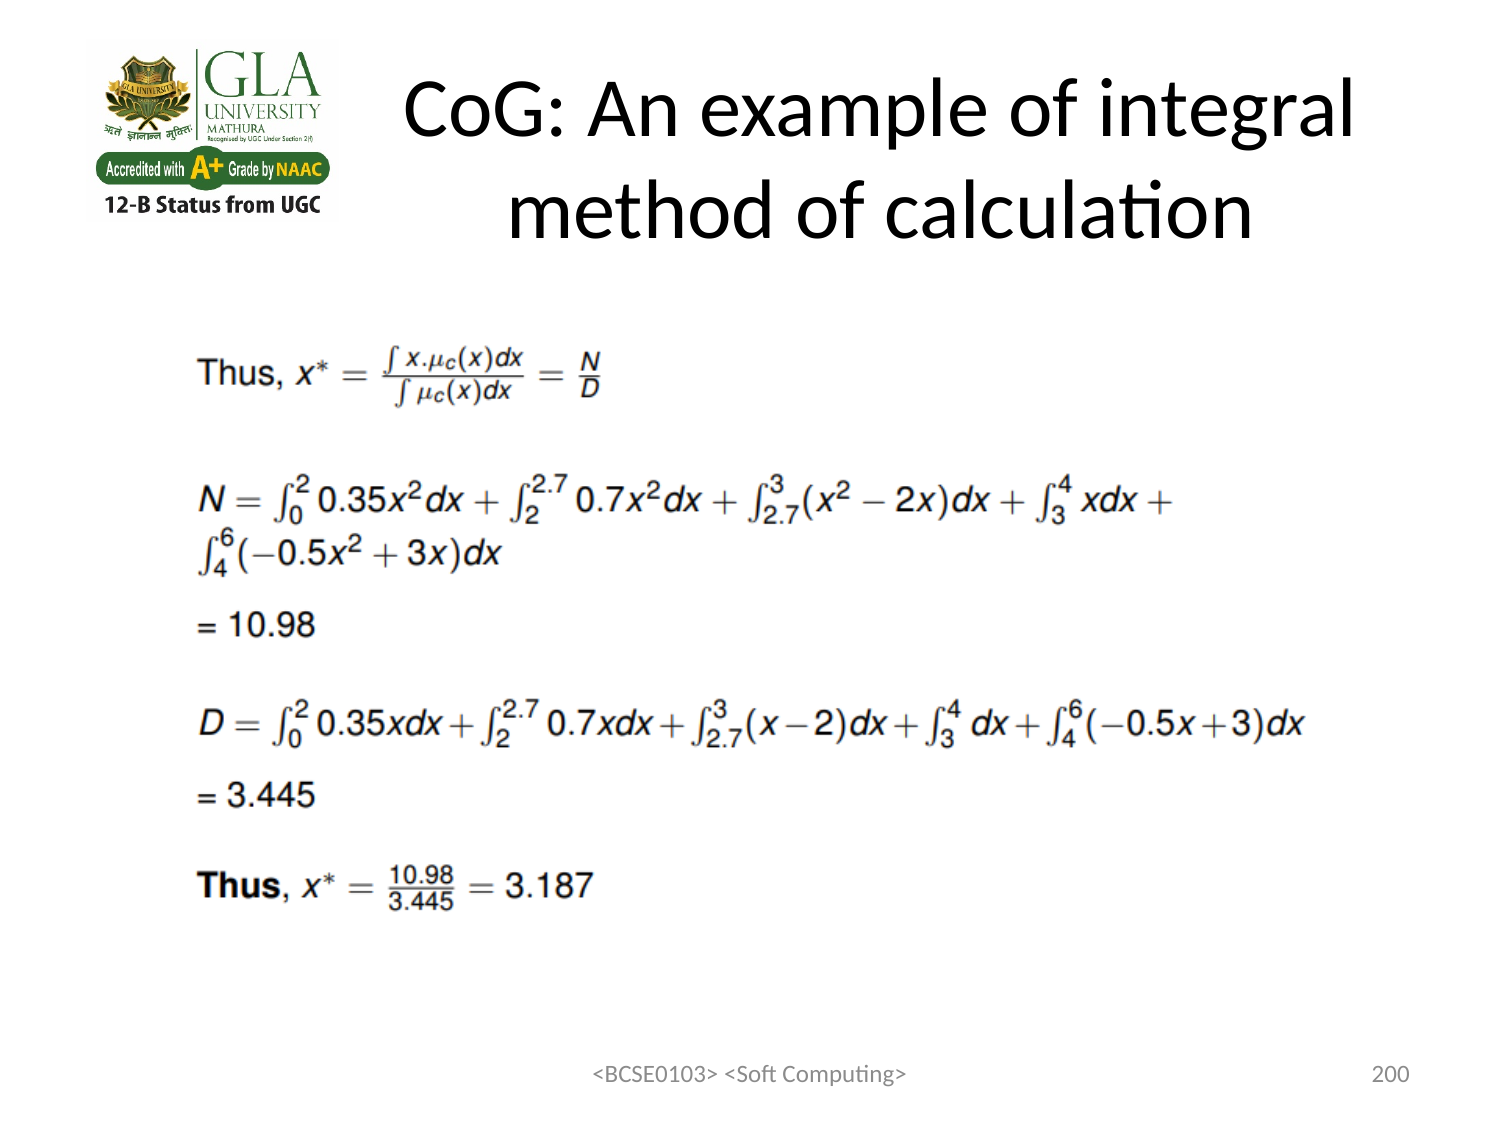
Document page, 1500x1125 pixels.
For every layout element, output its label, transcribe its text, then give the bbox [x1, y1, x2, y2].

slide_number 200 [1074, 1042, 1425, 1103]
title CoG: An example of integral method of calculation [336, 45, 1425, 263]
footer <BCSE0103> <Soft Computing> [512, 1042, 988, 1103]
picture [86, 39, 339, 222]
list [177, 324, 1323, 944]
